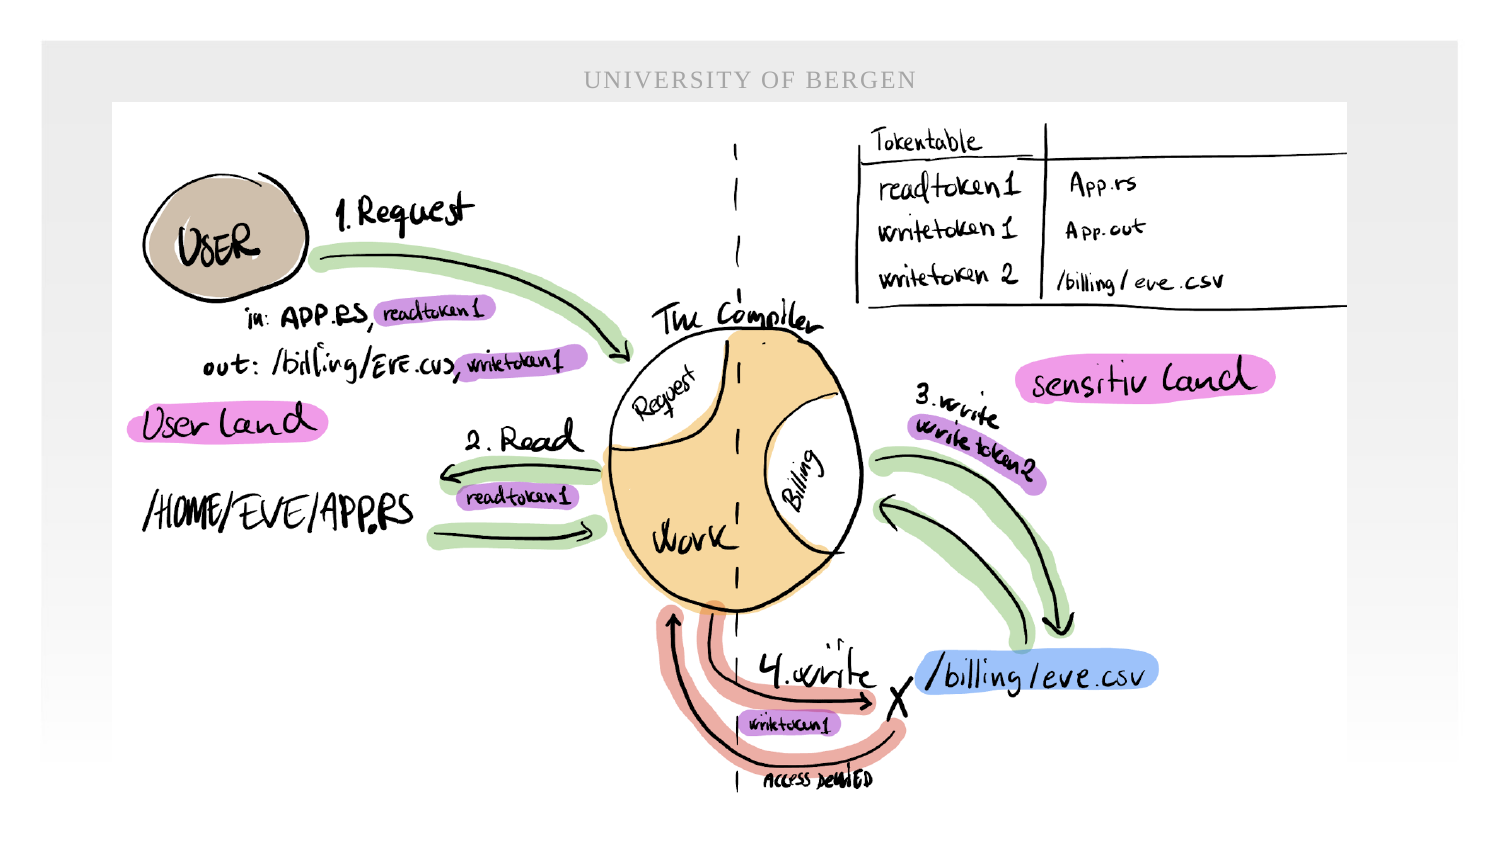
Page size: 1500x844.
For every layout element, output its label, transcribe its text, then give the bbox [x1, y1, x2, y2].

picture [0, 0, 1500, 844]
footer University of Bergen [230, 63, 1270, 101]
